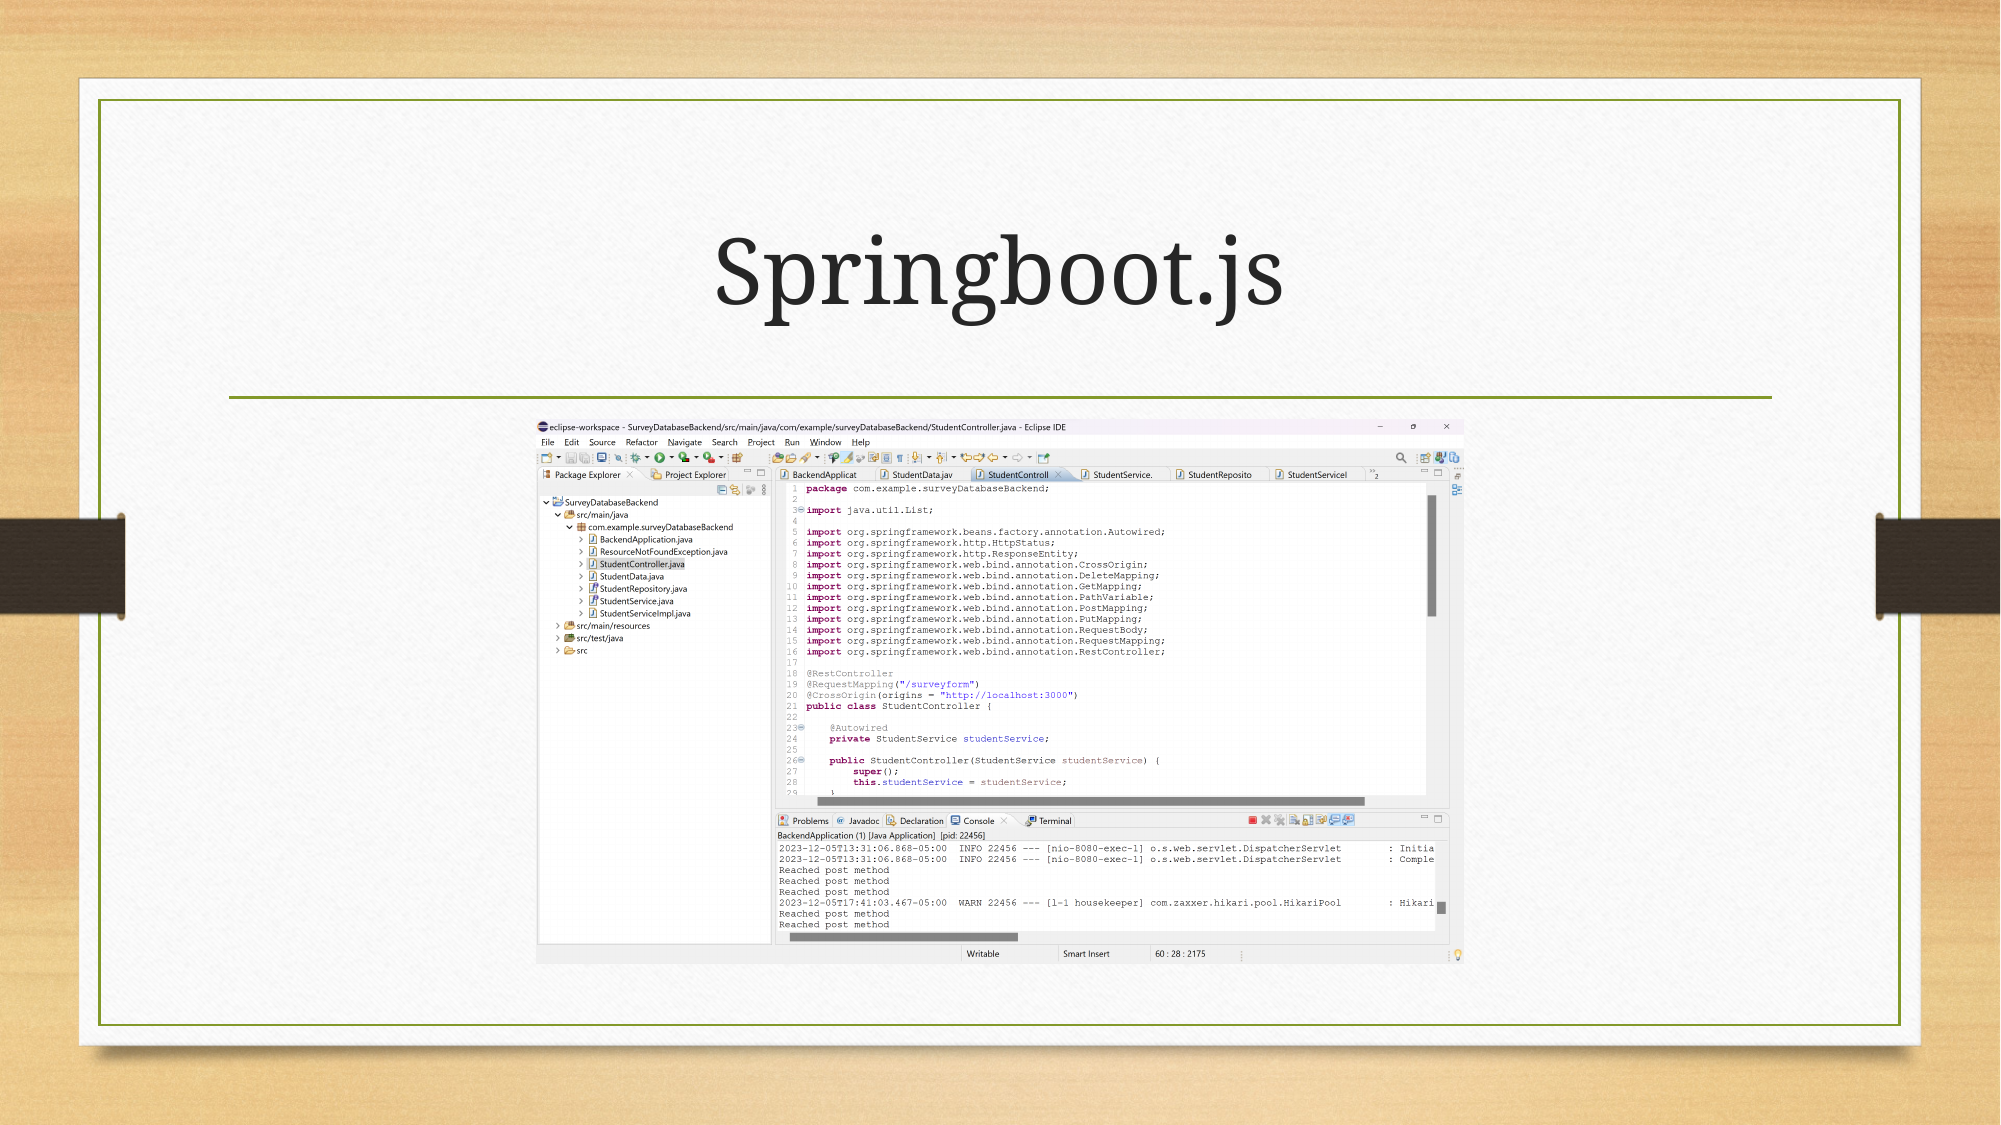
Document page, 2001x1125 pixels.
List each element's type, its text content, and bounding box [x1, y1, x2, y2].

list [535, 419, 1464, 964]
title Springboot.js [212, 161, 1788, 375]
picture [0, 0, 2001, 1125]
